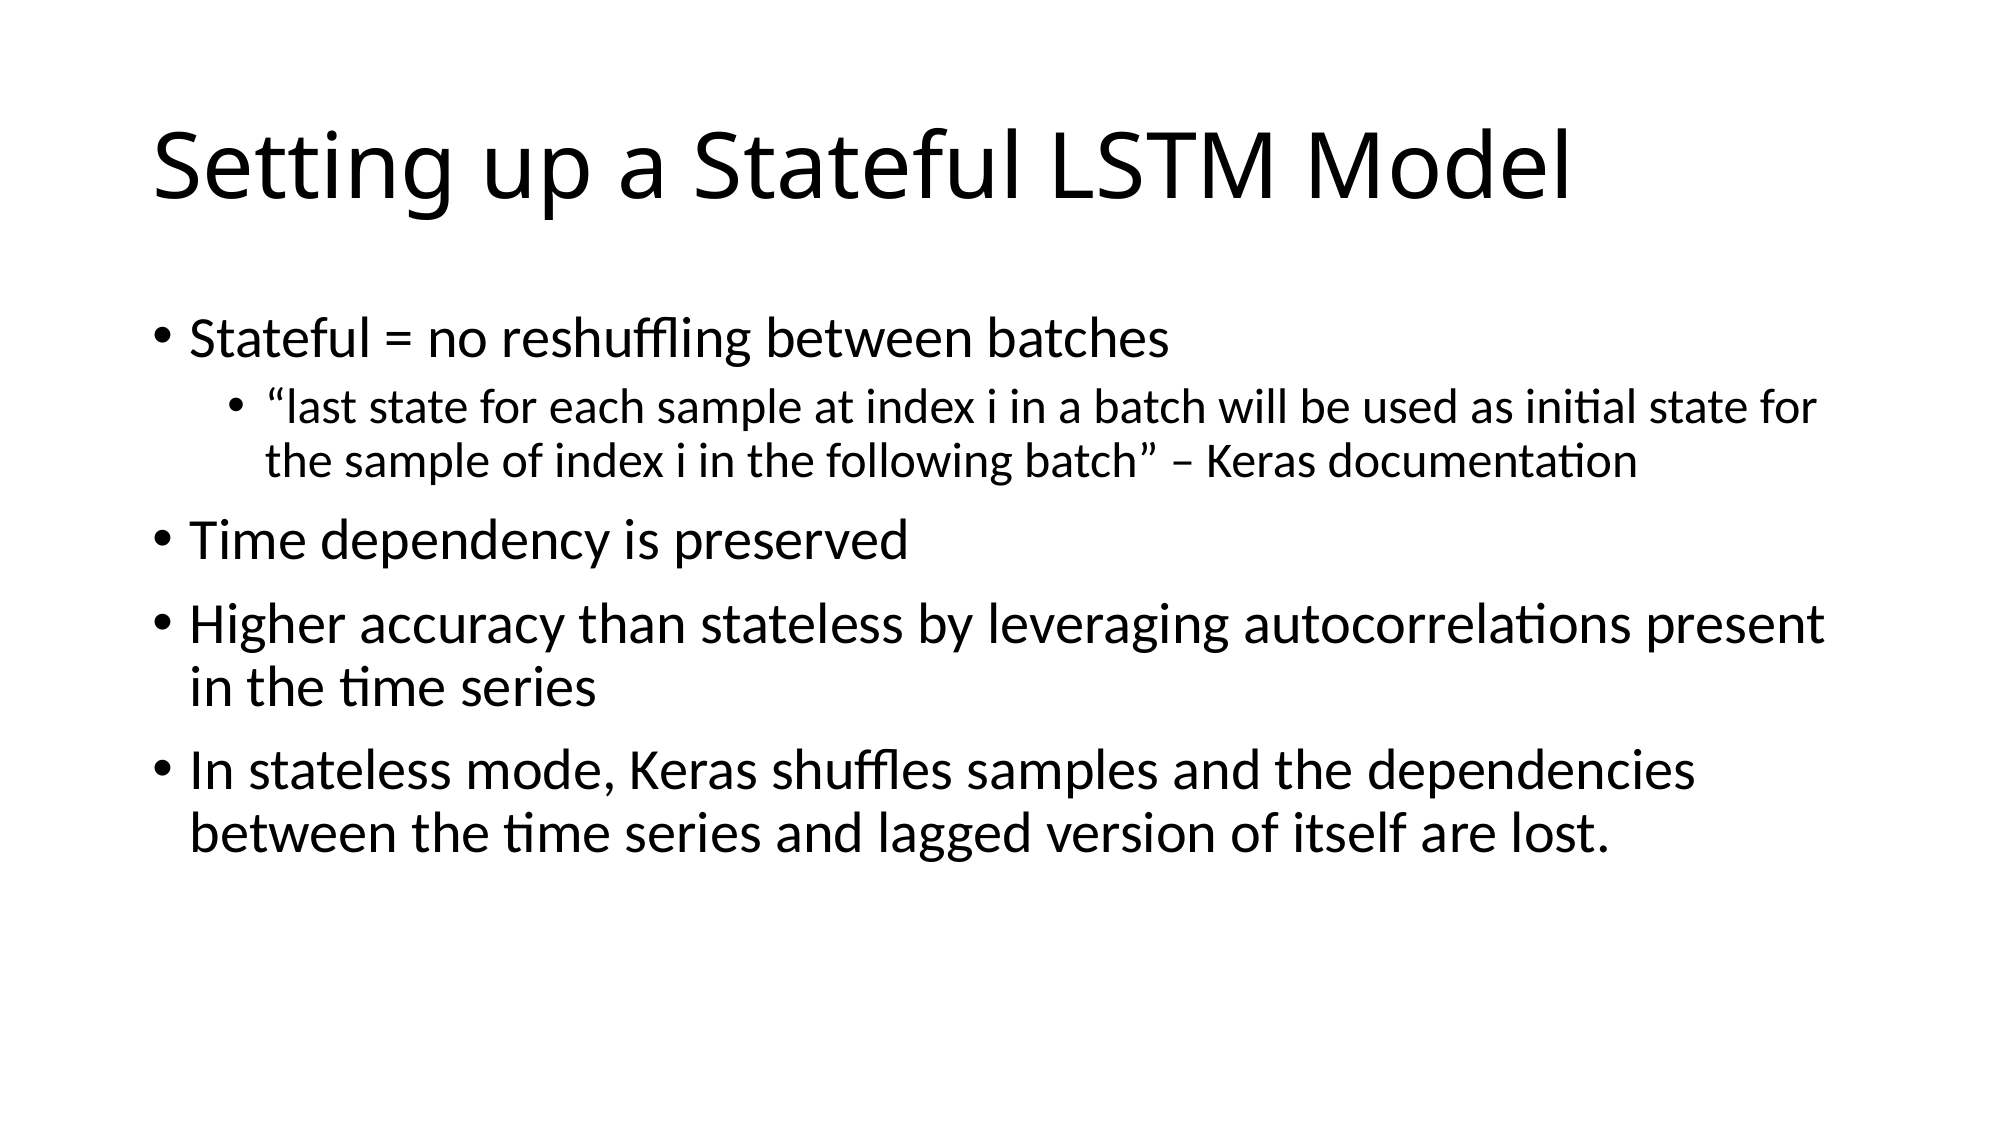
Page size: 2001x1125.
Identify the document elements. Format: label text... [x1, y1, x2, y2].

title Setting up a Stateful LSTM Model [137, 59, 1863, 278]
list Stateful = no reshuffling between batches “last state for each sample at index i in a batch will be used as initial state for the sample of index i in the following batch” – Keras documentation Time dependency is preserved Higher accuracy than stateless by leveraging autocorrelations present in the time series In stateless mode, Keras shuffles samples and the dependencies between the time series and lagged version of itself are lost. [137, 299, 1863, 1014]
